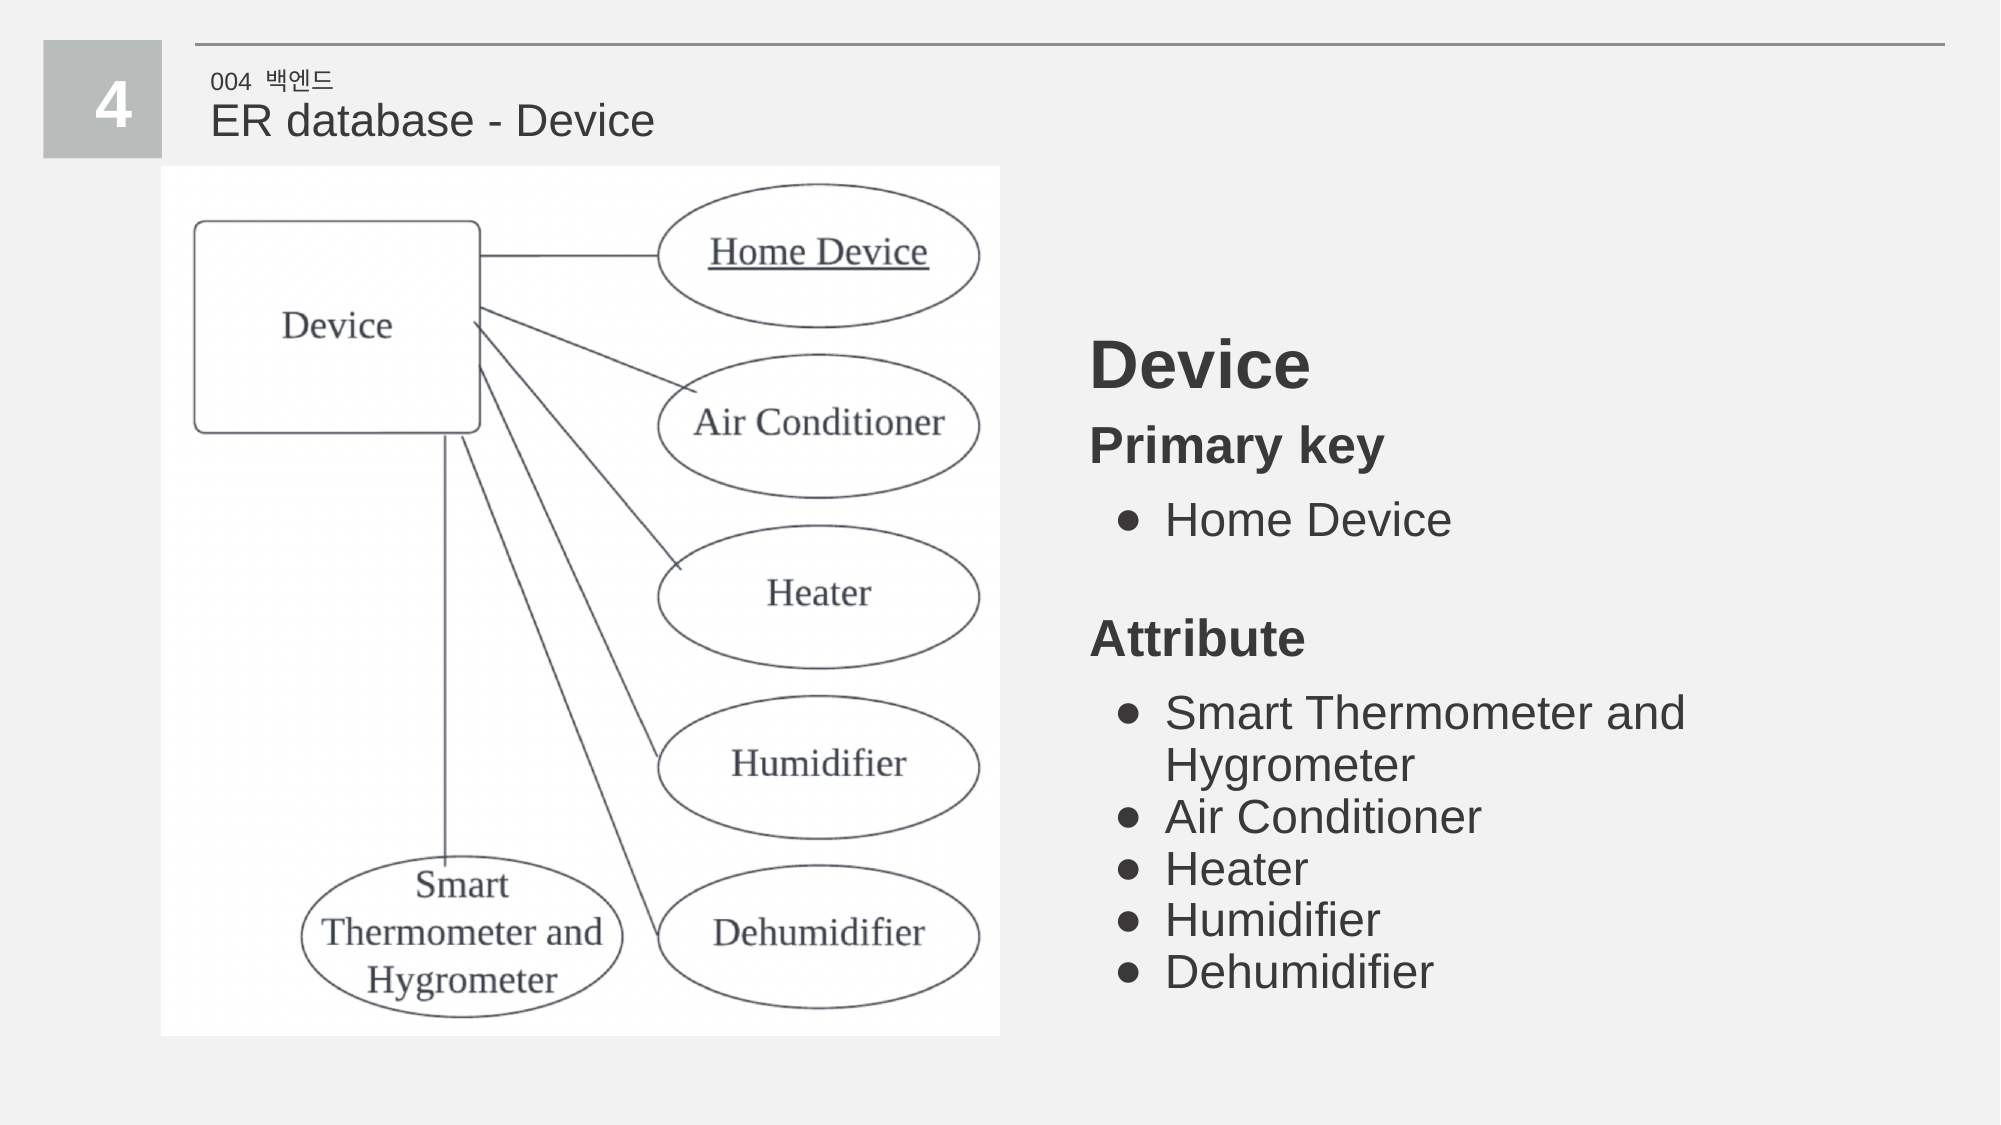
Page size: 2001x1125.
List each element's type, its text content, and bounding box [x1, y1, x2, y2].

text_box Device [1074, 275, 1926, 411]
text_box 004 백엔드 [195, 57, 350, 103]
text_box 13 [163, 52, 173, 148]
text_box 4 [80, 52, 123, 148]
text_box ER database - Device [194, 82, 1373, 153]
picture [161, 166, 1000, 1036]
list Primary key Home Device Attribute Smart Thermometer and Hygrometer Air Conditioner Heater Humidifier Dehumidifier [1074, 411, 1926, 1100]
text_box [42, 39, 163, 159]
